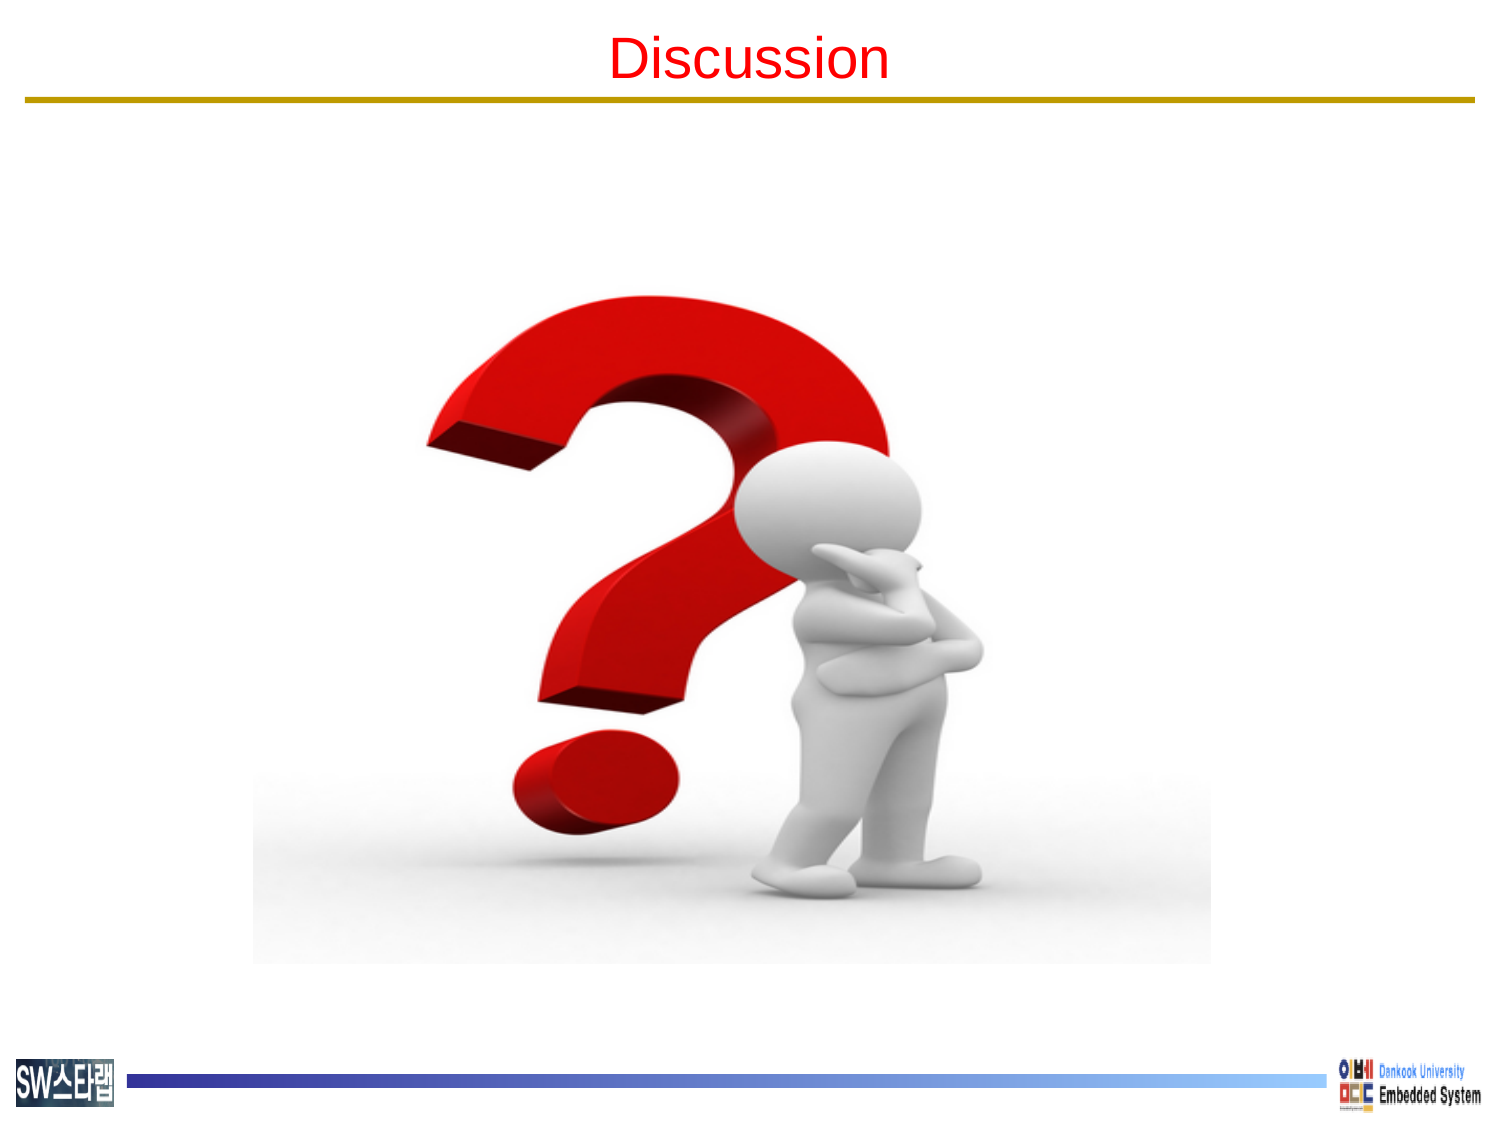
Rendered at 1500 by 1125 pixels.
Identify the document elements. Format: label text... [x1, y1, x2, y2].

picture [16, 1059, 114, 1107]
picture [1333, 1056, 1484, 1113]
title Discussion [24, 12, 1475, 100]
picture [253, 266, 1211, 965]
